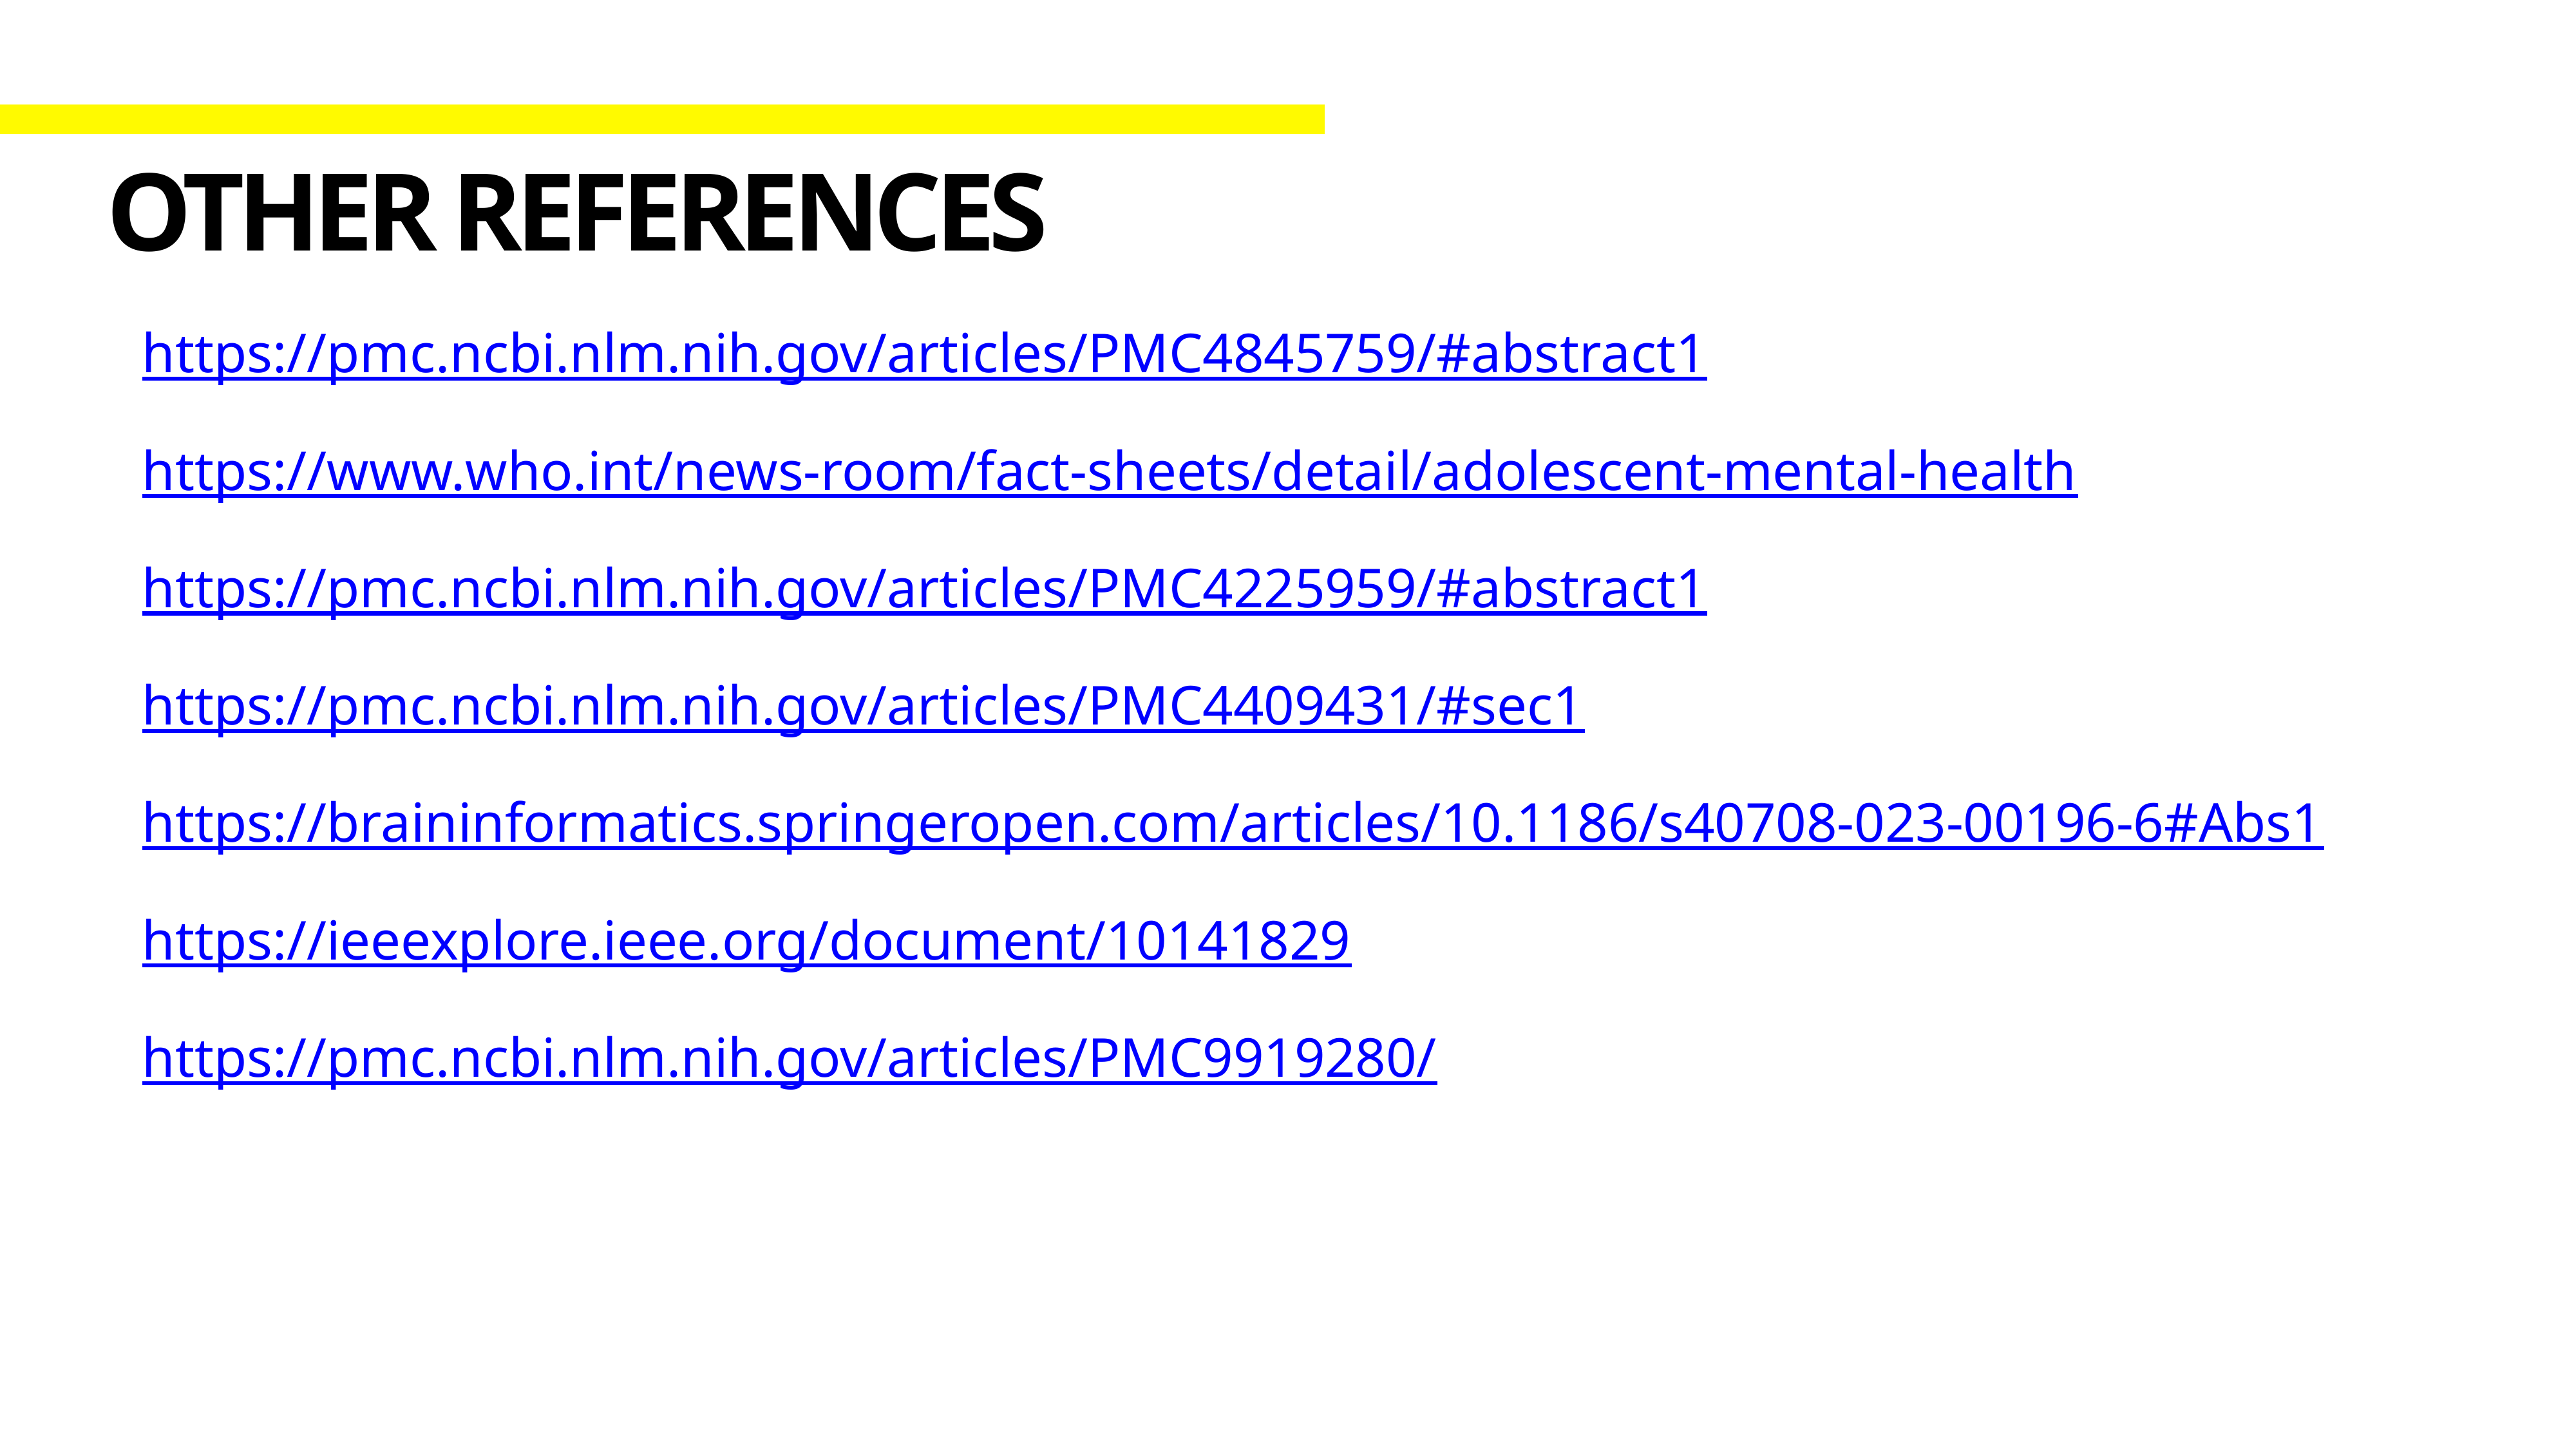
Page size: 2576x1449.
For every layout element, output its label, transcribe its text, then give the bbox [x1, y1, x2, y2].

list https://pmc.ncbi.nlm.nih.gov/articles/PMC4845759/#abstract1 https://www.who.int/news-room/fact-sheets/detail/adolescent-mental-health https://pmc.ncbi.nlm.nih.gov/articles/PMC4225959/#abstract1 https://pmc.ncbi.nlm.nih.gov/articles/PMC4409431/#sec1 https://braininformatics.springeropen.com/articles/10.1186/s40708-023-00196-6#Abs1 https://ieeexplore.ieee.org/document/10141829 https://pmc.ncbi.nlm.nih.gov/articles/PMC9919280/ [136, 313, 2392, 1283]
title Other References [101, 162, 2452, 284]
